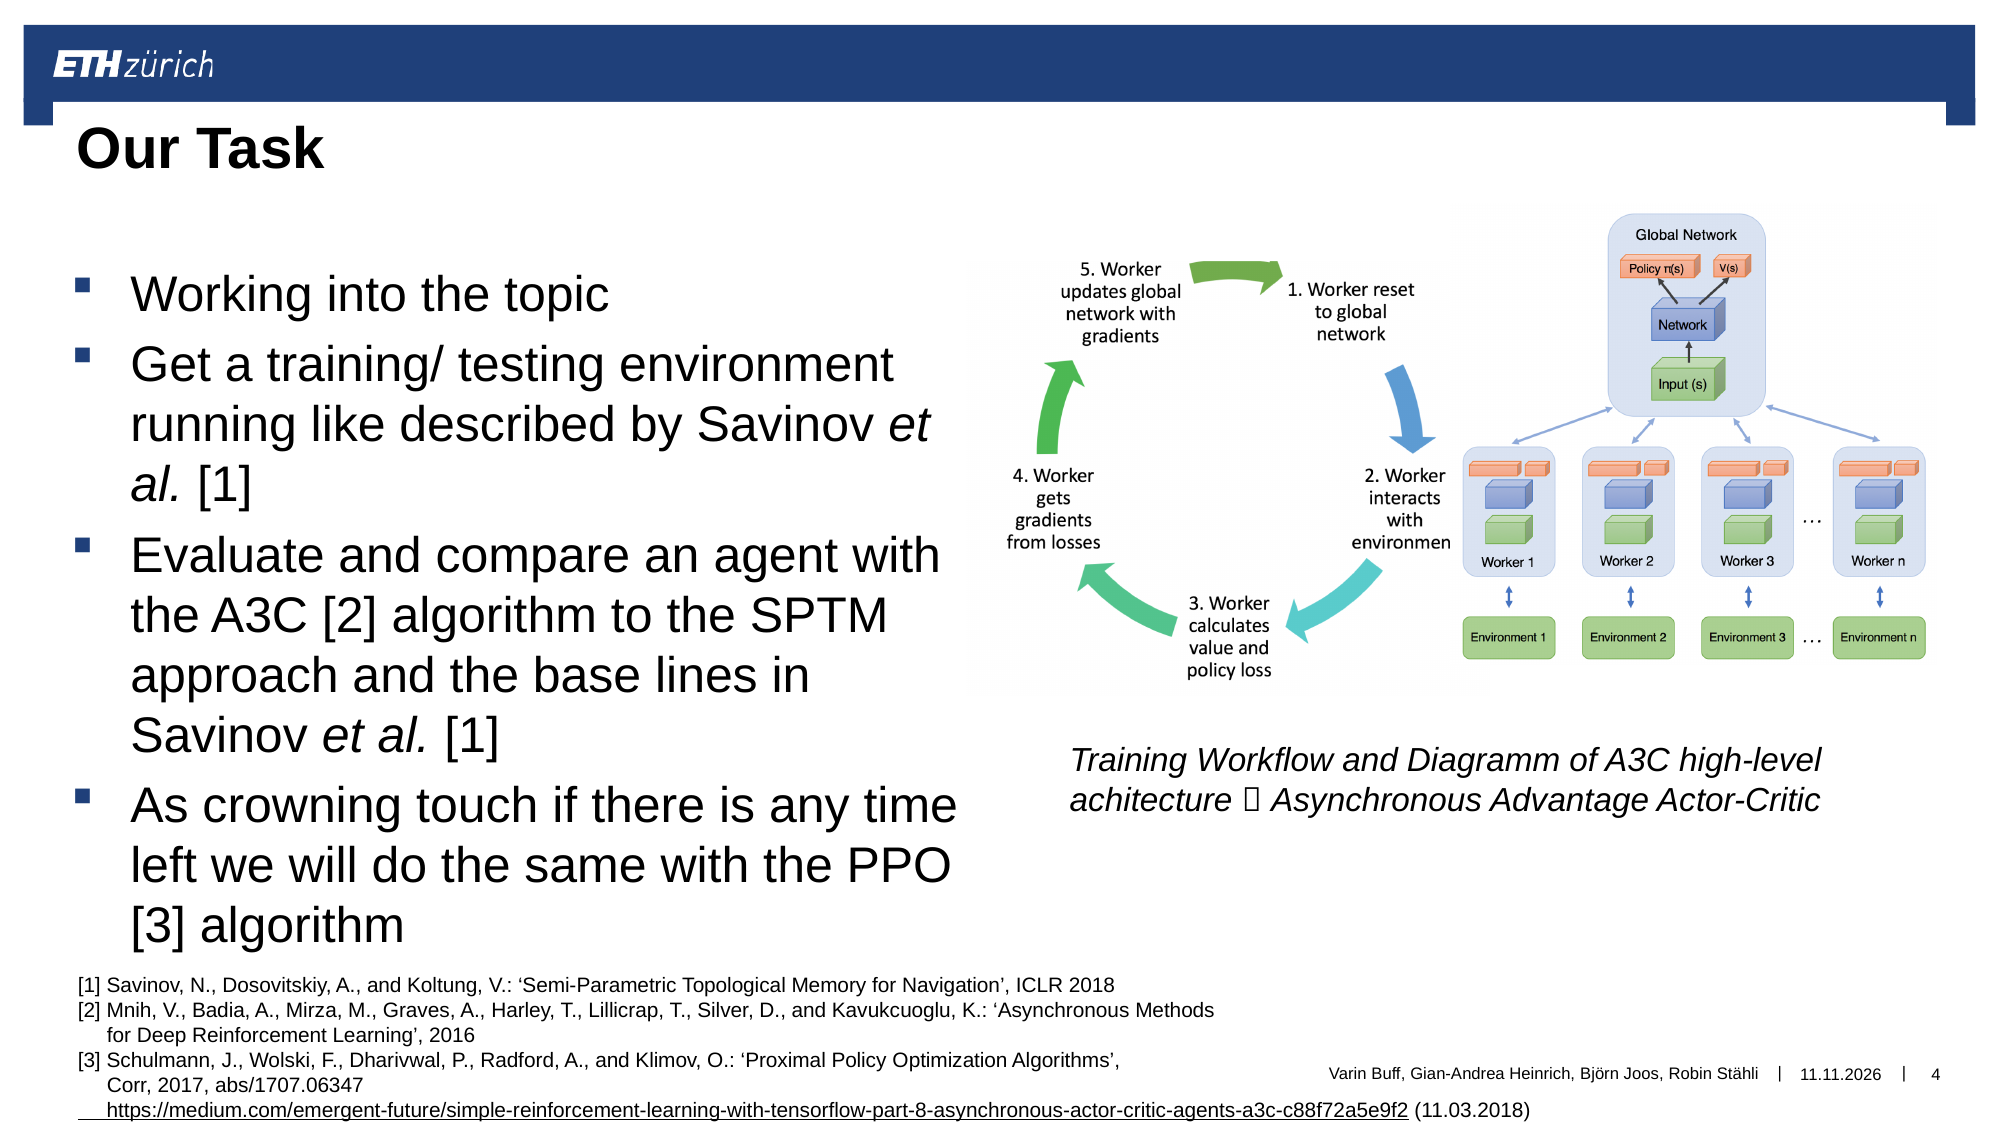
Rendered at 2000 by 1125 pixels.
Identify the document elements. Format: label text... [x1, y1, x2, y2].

title Our Task [53, 101, 1946, 262]
picture [965, 203, 1937, 697]
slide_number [1790, 1034, 1892, 1112]
list Working into the topic Get a training/ testing environment running like described by Savinov et al. [1] Evaluate and compare an agent with the A3C [2] algorithm to the SPTM approach and the base lines in Savinov et al. [1] As crowning touch if there is any time left we will do the same with the PPO [3] algorithm [48, 261, 995, 952]
text_box Training Workflow and Diagramm of A3C high-level achitecture  Asynchronous Advantage Actor-Critic [1054, 730, 1956, 826]
text_box [1] Savinov, N., Dosovitskiy, A., and Koltung, V.: ‘Semi-Parametric Topological Memory for Navigation’, ICLR 2018 [2] Mnih, V., Badia, A., Mirza, M., Graves, A., Harley, T., Lillicrap, T., Silver, D., and Kavukcuoglu, K.: ‘Asynchronous Methods for Deep Reinforcement Learning’, 2016 [3] Schulmann, J., Wolski, F., Dharivwal, P., Radford, A., and Klimov, O.: ‘Proximal Policy Optimization Algorithms’, Corr, 2017, abs/1707.06347 https://medium.com/emergent-future/simple-reinforcement-learning-with-tensorflow-part-8-asynchronous-actor-critic-agents-a3c-c88f72a5e9f2 (11.03.2018) [63, 964, 1546, 1125]
slide_number 4 [1906, 1034, 1966, 1112]
footer Varin Buff, Gian-Andrea Heinrich, Björn Joos, Robin Stähli [1546, 1034, 1760, 1111]
